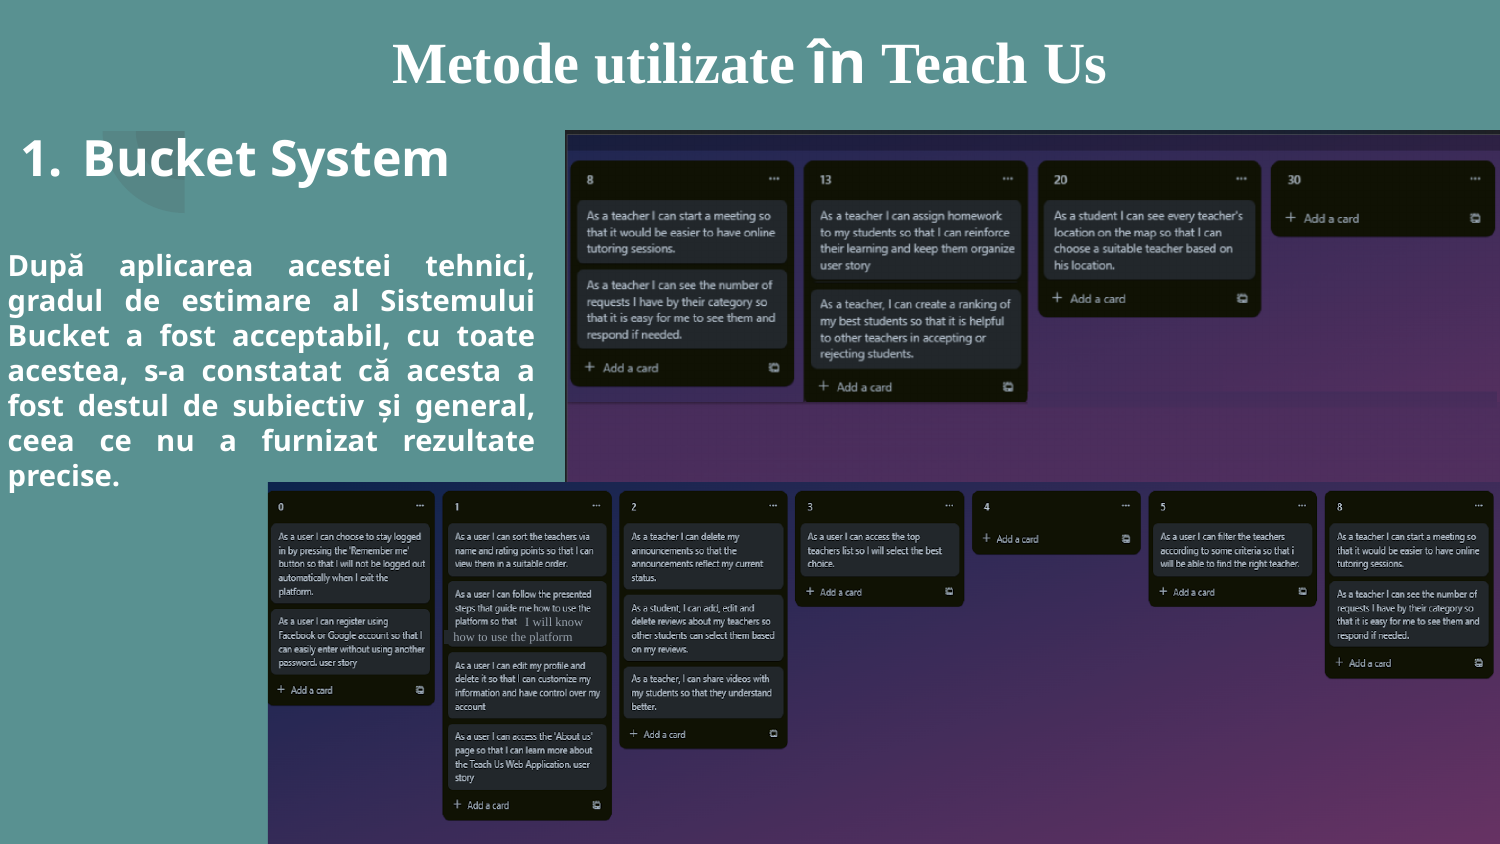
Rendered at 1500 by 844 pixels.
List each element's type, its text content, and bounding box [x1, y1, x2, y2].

picture [565, 130, 1500, 482]
list Bucket System După aplicarea acestei tehnici, gradul de estimare al Sistemului Bucket a fost acceptabil, cu toate acestea, s-a constatat că acesta a fost destul de subiectiv și general, ceea ce nu a furnizat rezultate precise. [0, 111, 551, 732]
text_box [267, 482, 1500, 844]
title Metode utilizate în Teach Us [0, 0, 1500, 164]
